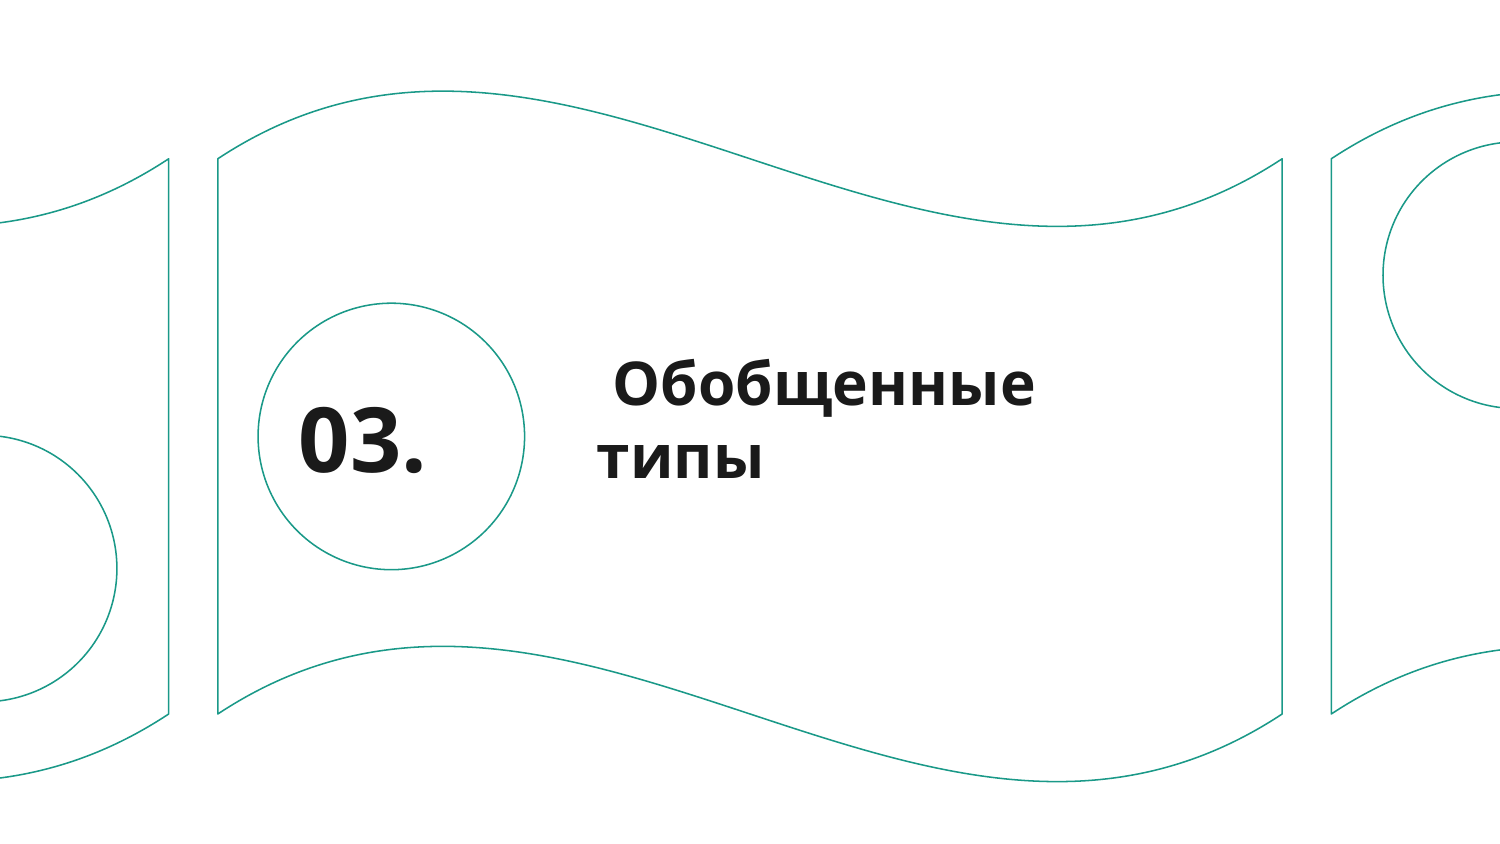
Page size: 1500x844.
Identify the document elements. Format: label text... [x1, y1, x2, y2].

title 03. [283, 367, 598, 506]
text_box [258, 303, 506, 570]
title Обобщенные типы [581, 330, 1197, 506]
